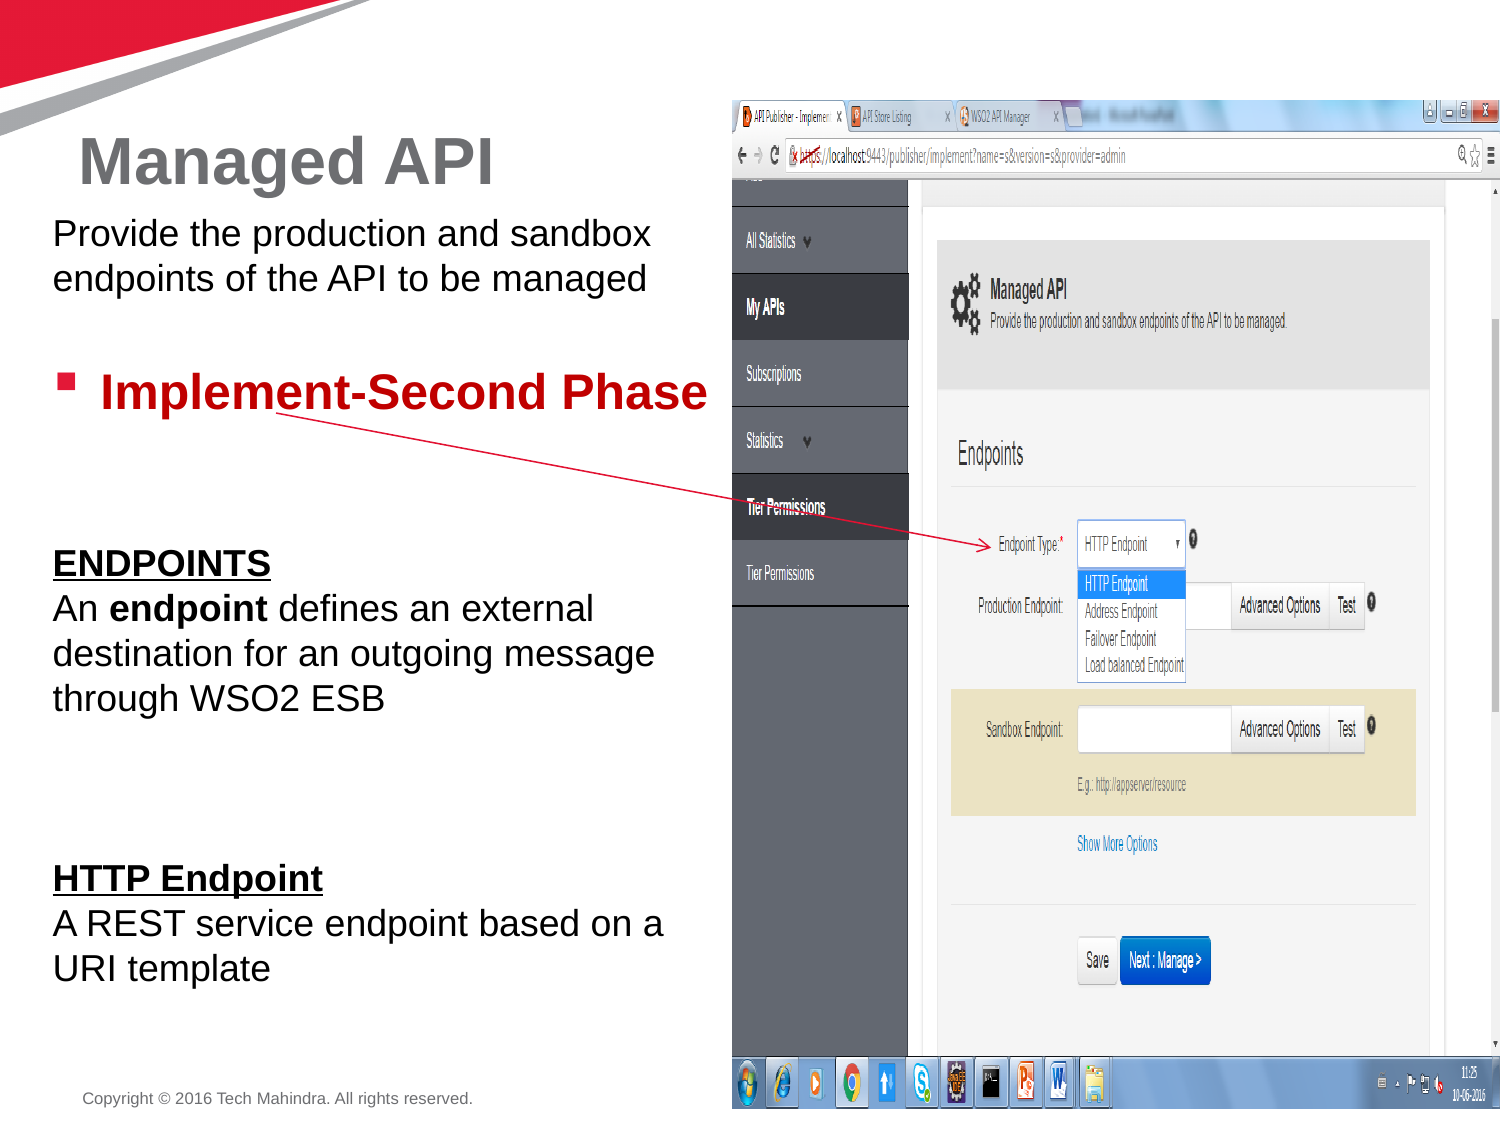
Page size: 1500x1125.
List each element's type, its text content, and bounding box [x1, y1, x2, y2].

picture [732, 100, 1500, 1109]
list Provide the production and sandbox endpoints of the API to be managed Implement-Second Phase ENDPOINTS An endpoint defines an external destination for an outgoing message through WSO2 ESB HTTP Endpoint A REST service endpoint based on a URI template [52, 209, 727, 1089]
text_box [275, 412, 992, 548]
picture [0, 0, 373, 136]
title Managed API [78, 117, 727, 199]
